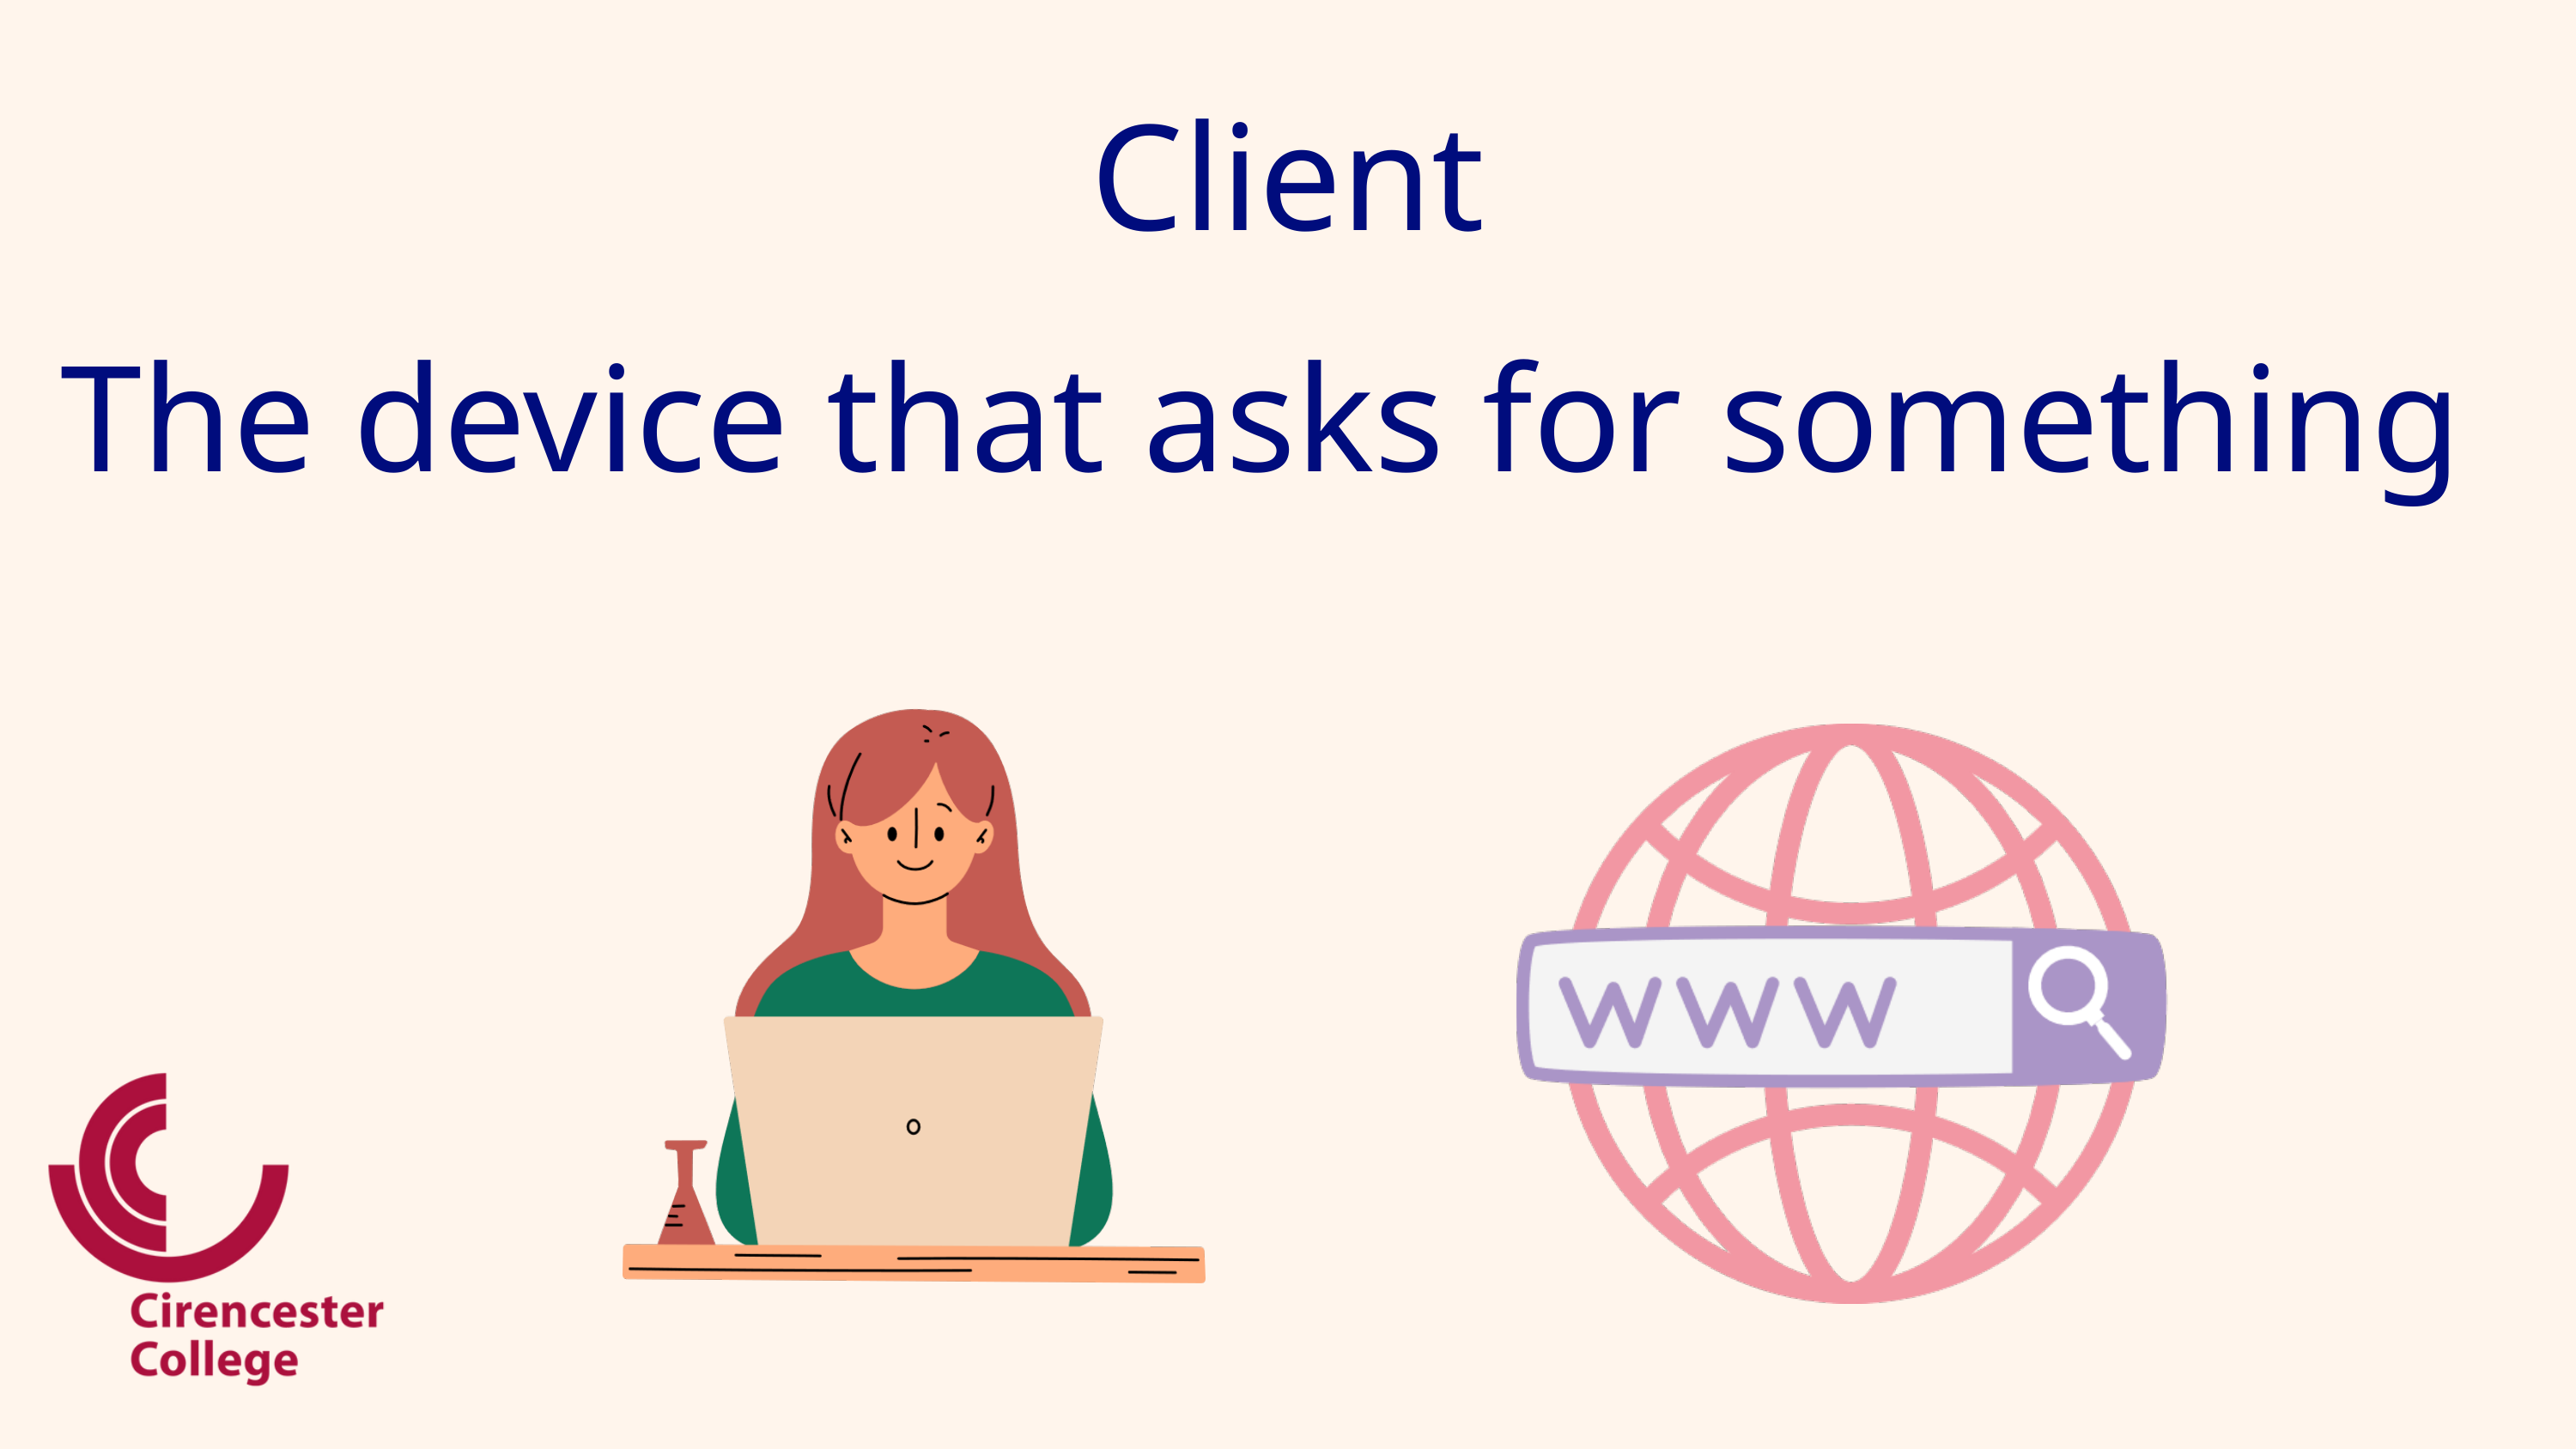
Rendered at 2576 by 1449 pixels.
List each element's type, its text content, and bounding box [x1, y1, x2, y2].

text_box [623, 703, 1206, 1283]
text_box [34, 1049, 398, 1413]
text_box [1516, 724, 2168, 1304]
text_box The device that asks for something [33, 295, 2490, 501]
text_box Client [1083, 54, 1493, 260]
